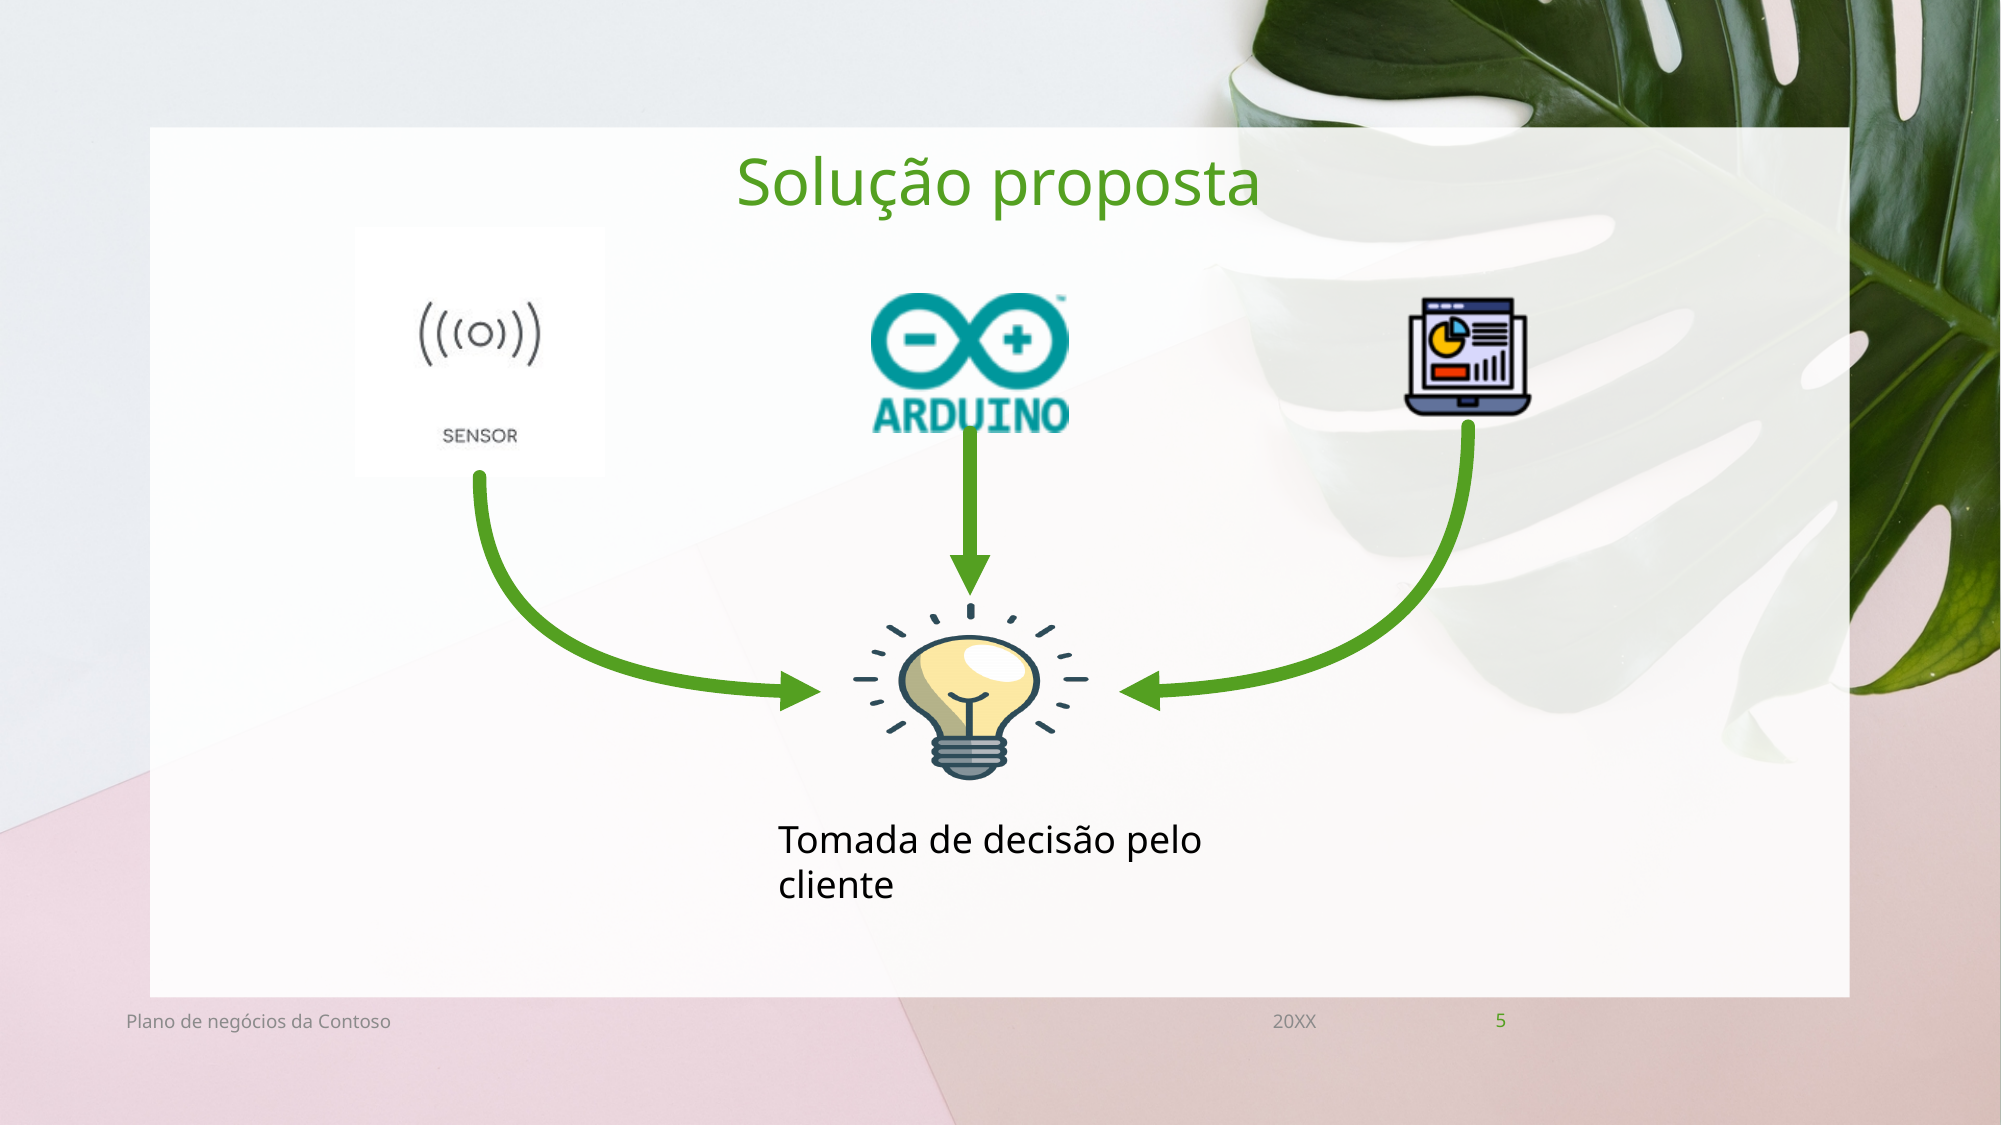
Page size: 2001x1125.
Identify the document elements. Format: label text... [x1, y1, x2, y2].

footer Plano de negócios da Contoso [111, 991, 1145, 1051]
slide_number 5 [1409, 991, 1522, 1051]
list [820, 595, 1120, 789]
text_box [542, 413, 759, 756]
slide_number 20XX [1181, 991, 1332, 1051]
title Solução proposta [174, 133, 1825, 227]
picture [0, 0, 2000, 1125]
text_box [1160, 384, 1427, 735]
text_box Tomada de decisão pelo cliente [763, 808, 1237, 914]
